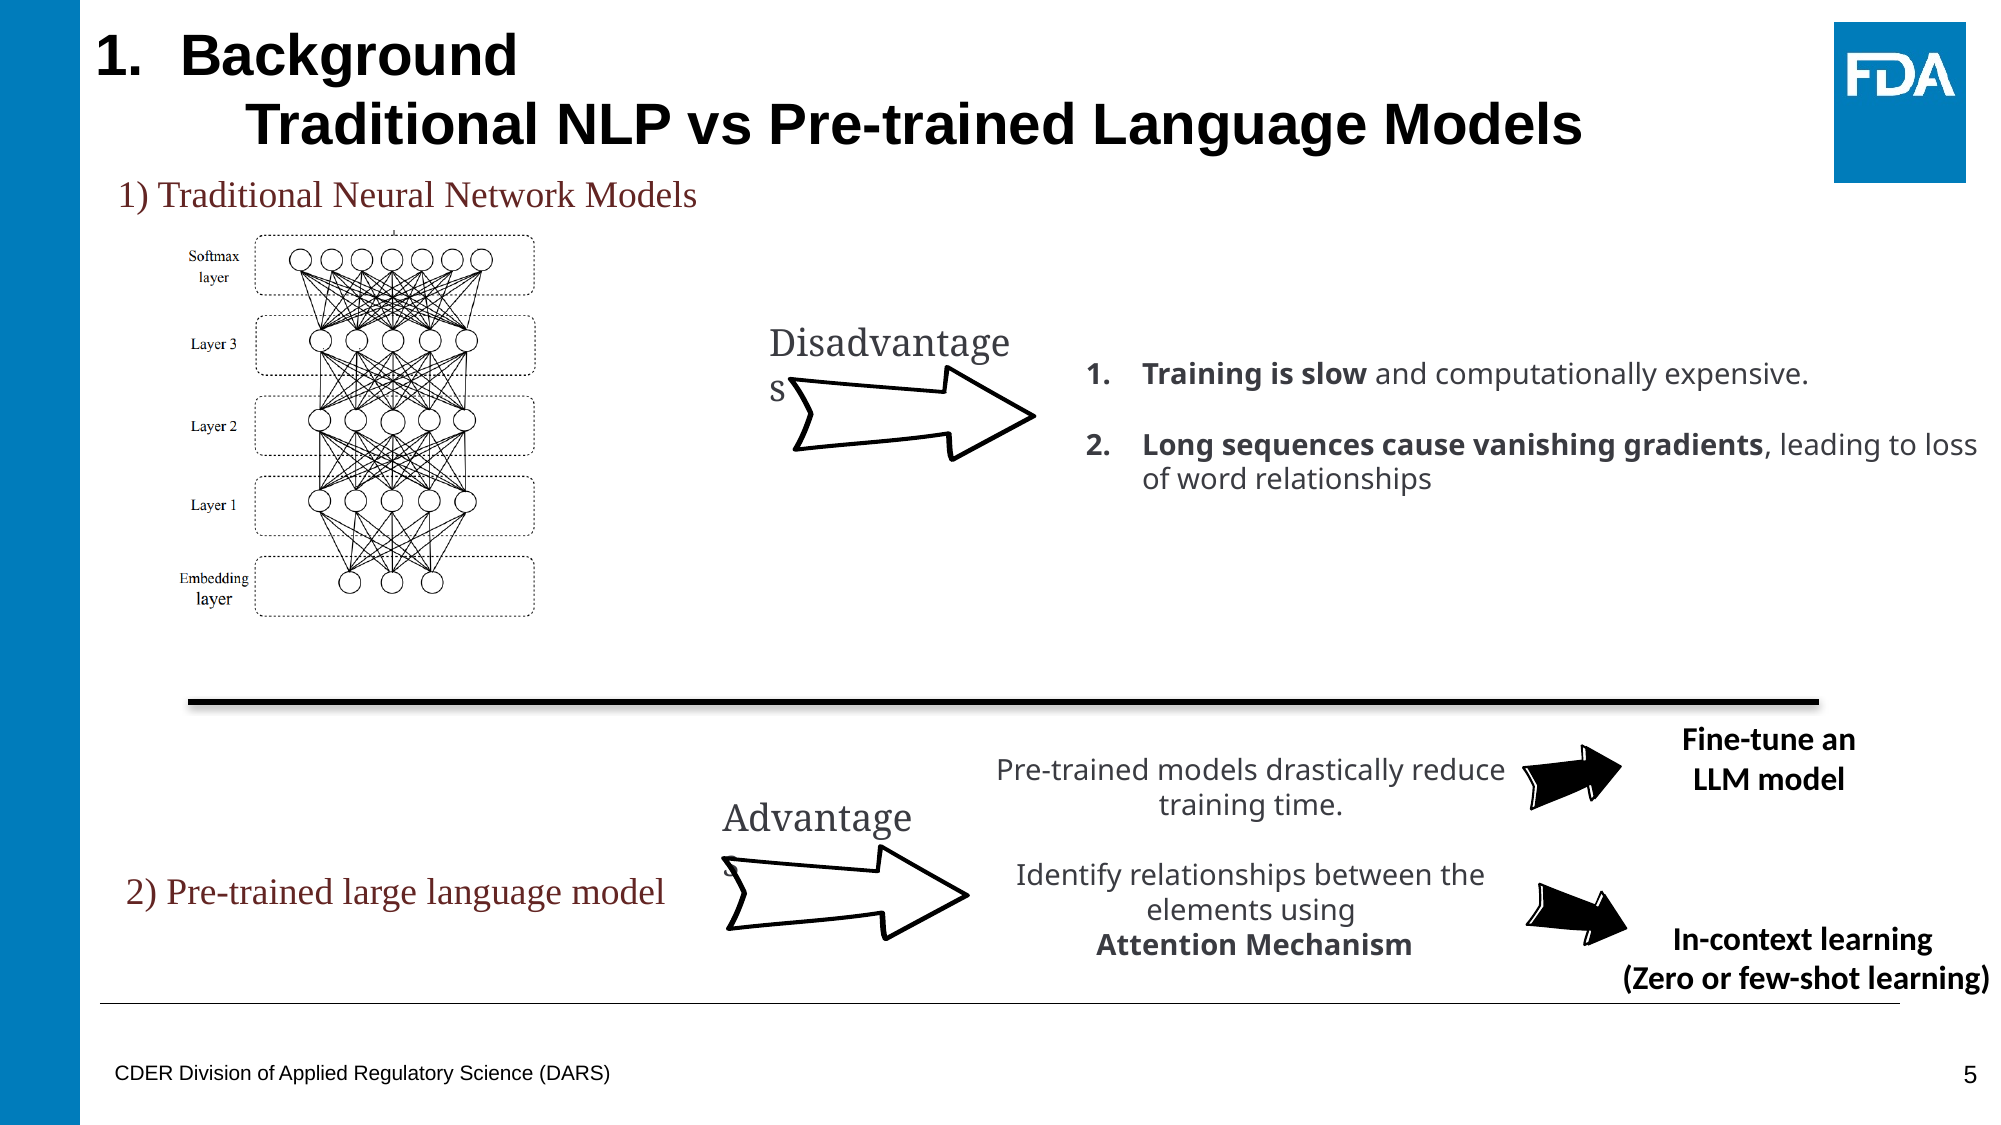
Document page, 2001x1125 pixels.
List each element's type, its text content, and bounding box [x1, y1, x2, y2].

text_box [1528, 882, 1630, 947]
text_box 1) Traditional Neural Network Models [68, 162, 757, 223]
text_box Pre-trained models drastically reduce training time. Identify relationships between the elements using Attention Mechanism [977, 743, 1525, 1004]
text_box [784, 361, 1042, 466]
text_box Advantages [707, 786, 935, 859]
text_box In-context learning (Zero or few-shot learning) [1598, 909, 2000, 1004]
text_box 2) Pre-trained large language model [80, 859, 712, 920]
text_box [1522, 744, 1623, 808]
text_box Fine-tune an LLM model [1647, 710, 1892, 805]
text_box Disadvantages [754, 311, 1035, 417]
picture [1912, 52, 1955, 97]
text_box Background Traditional NLP vs Pre-trained Language Models [80, 10, 1698, 163]
picture [154, 229, 541, 621]
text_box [717, 840, 976, 945]
text_box Training is slow and computationally expensive. Long sequences cause vanishing gradients, leading to loss of word relationships [1071, 348, 2000, 504]
picture [1846, 52, 1915, 96]
